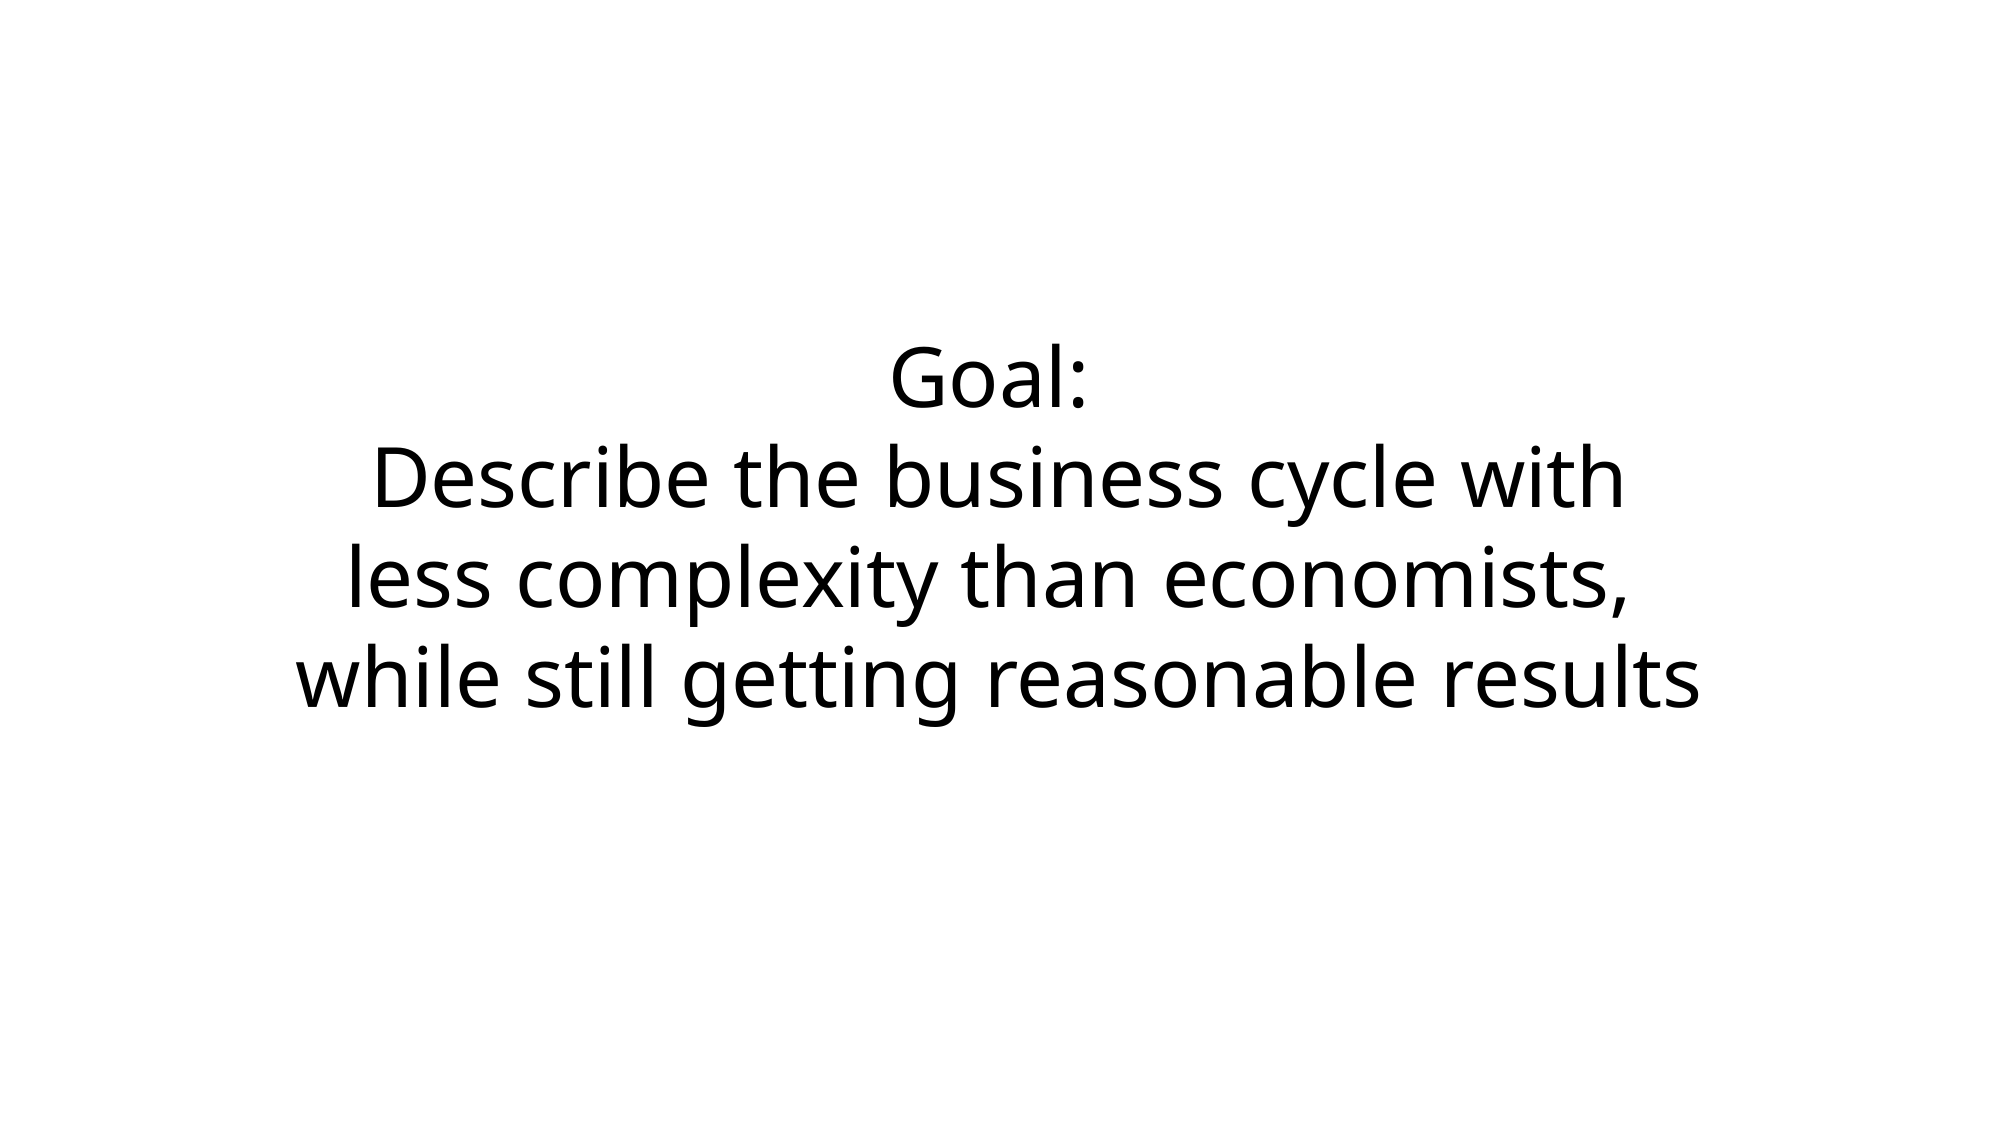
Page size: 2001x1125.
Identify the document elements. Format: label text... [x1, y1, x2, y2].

text_box Goal: Describe the business cycle with less complexity than economists, while still getting reasonable results [275, 316, 1725, 732]
